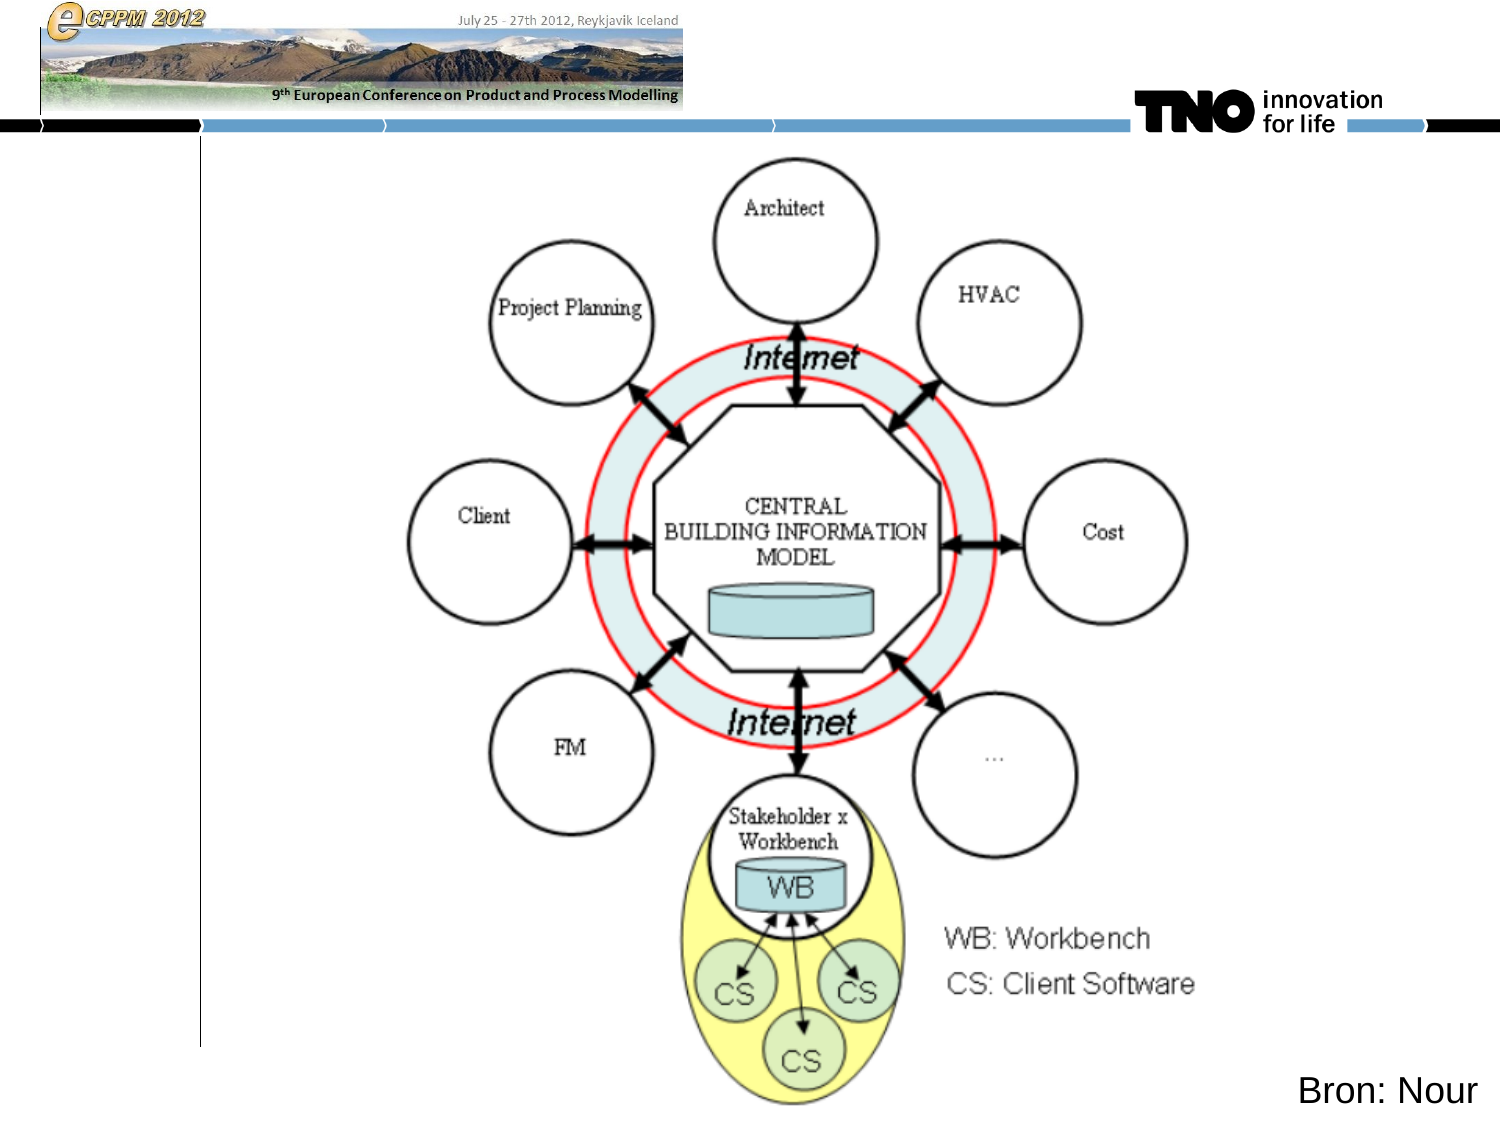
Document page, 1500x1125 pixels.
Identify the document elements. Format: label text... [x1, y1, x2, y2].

text_box Bron: Nour [1282, 1058, 1494, 1119]
picture [0, 1, 1500, 1125]
